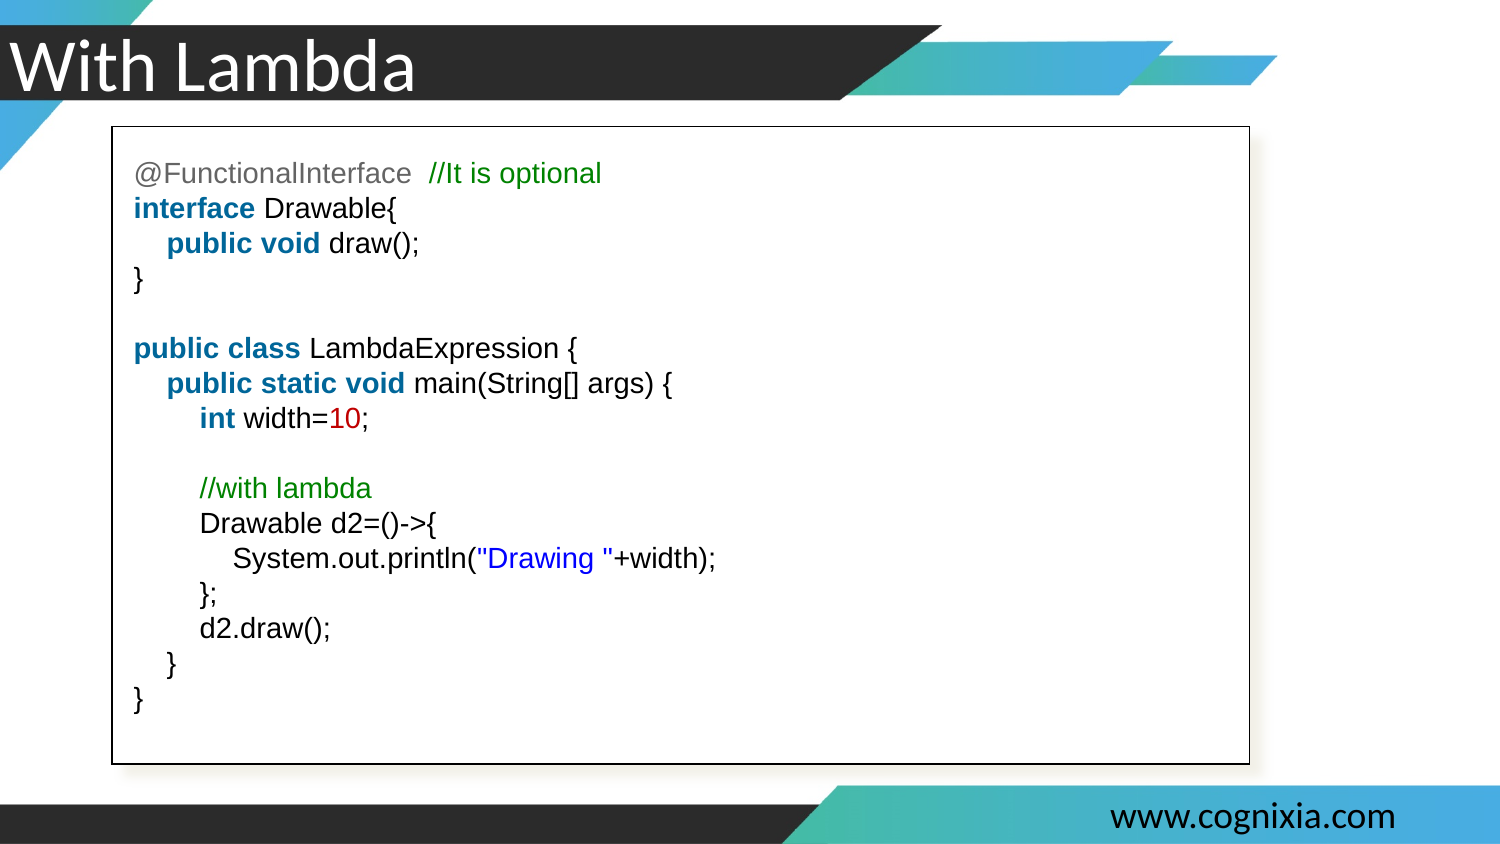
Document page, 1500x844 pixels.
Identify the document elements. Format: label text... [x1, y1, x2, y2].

picture [0, 0, 1500, 844]
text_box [111, 126, 1250, 765]
text_box With Lambda [0, 9, 627, 220]
